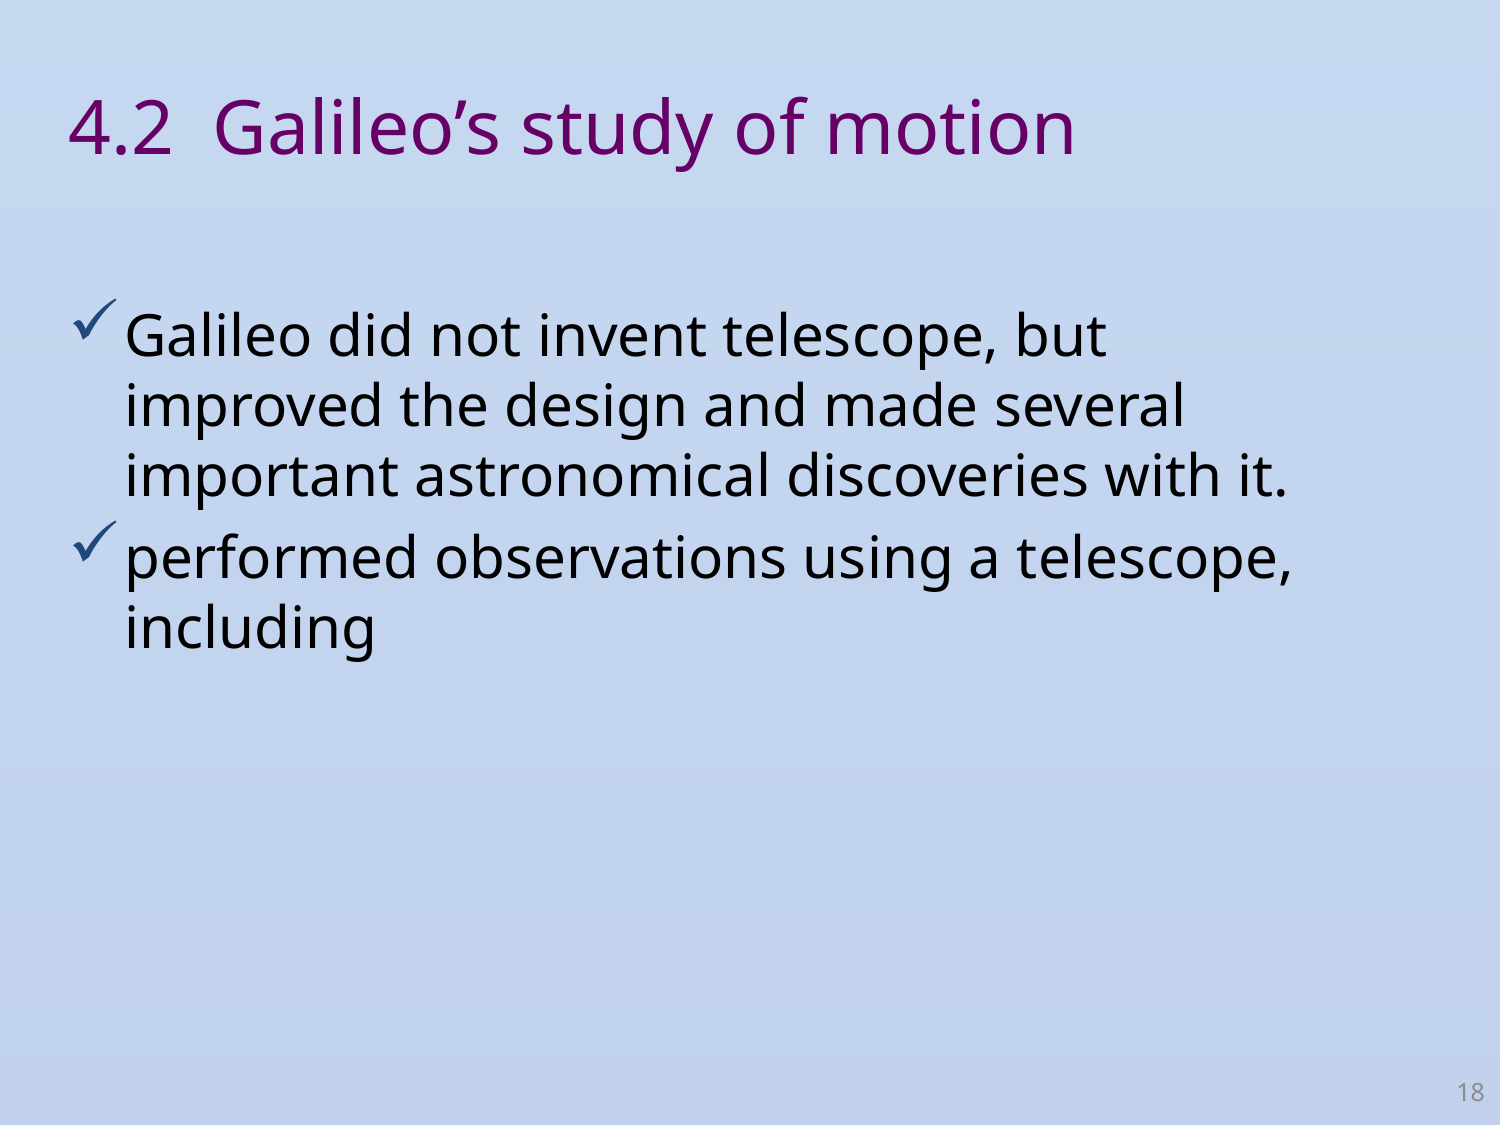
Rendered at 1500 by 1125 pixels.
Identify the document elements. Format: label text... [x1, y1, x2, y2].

text_box Galileo did not invent telescope, but improved the design and made several important astronomical discoveries with it. performed observations using a telescope, including [53, 290, 1388, 978]
text_box 4.2 Galileo’s study of motion [53, 30, 1483, 219]
slide_number 18 [1149, 1063, 1500, 1124]
